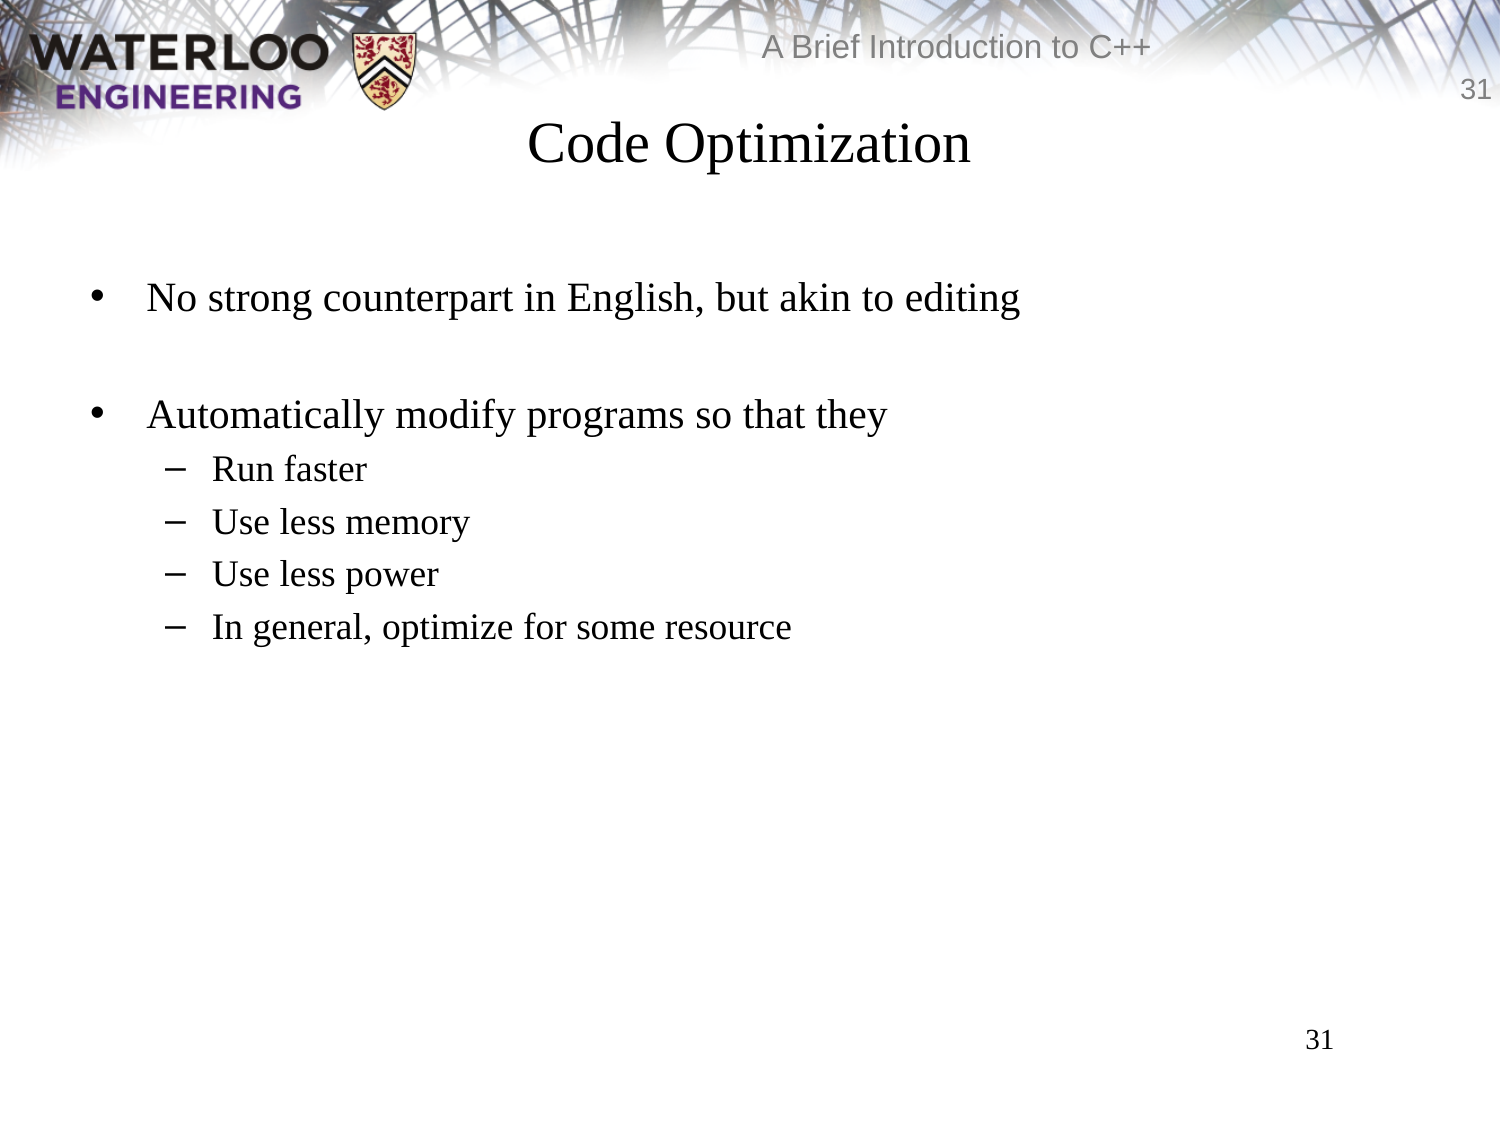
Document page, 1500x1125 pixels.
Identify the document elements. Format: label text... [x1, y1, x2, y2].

slide_number 31 [1037, 1012, 1350, 1088]
list No strong counterpart in English, but akin to editing Automatically modify programs so that they Run faster Use less memory Use less power In general, optimize for some resource [74, 262, 1426, 1006]
picture [0, 0, 1500, 1125]
title Code Optimization [74, 44, 1426, 233]
